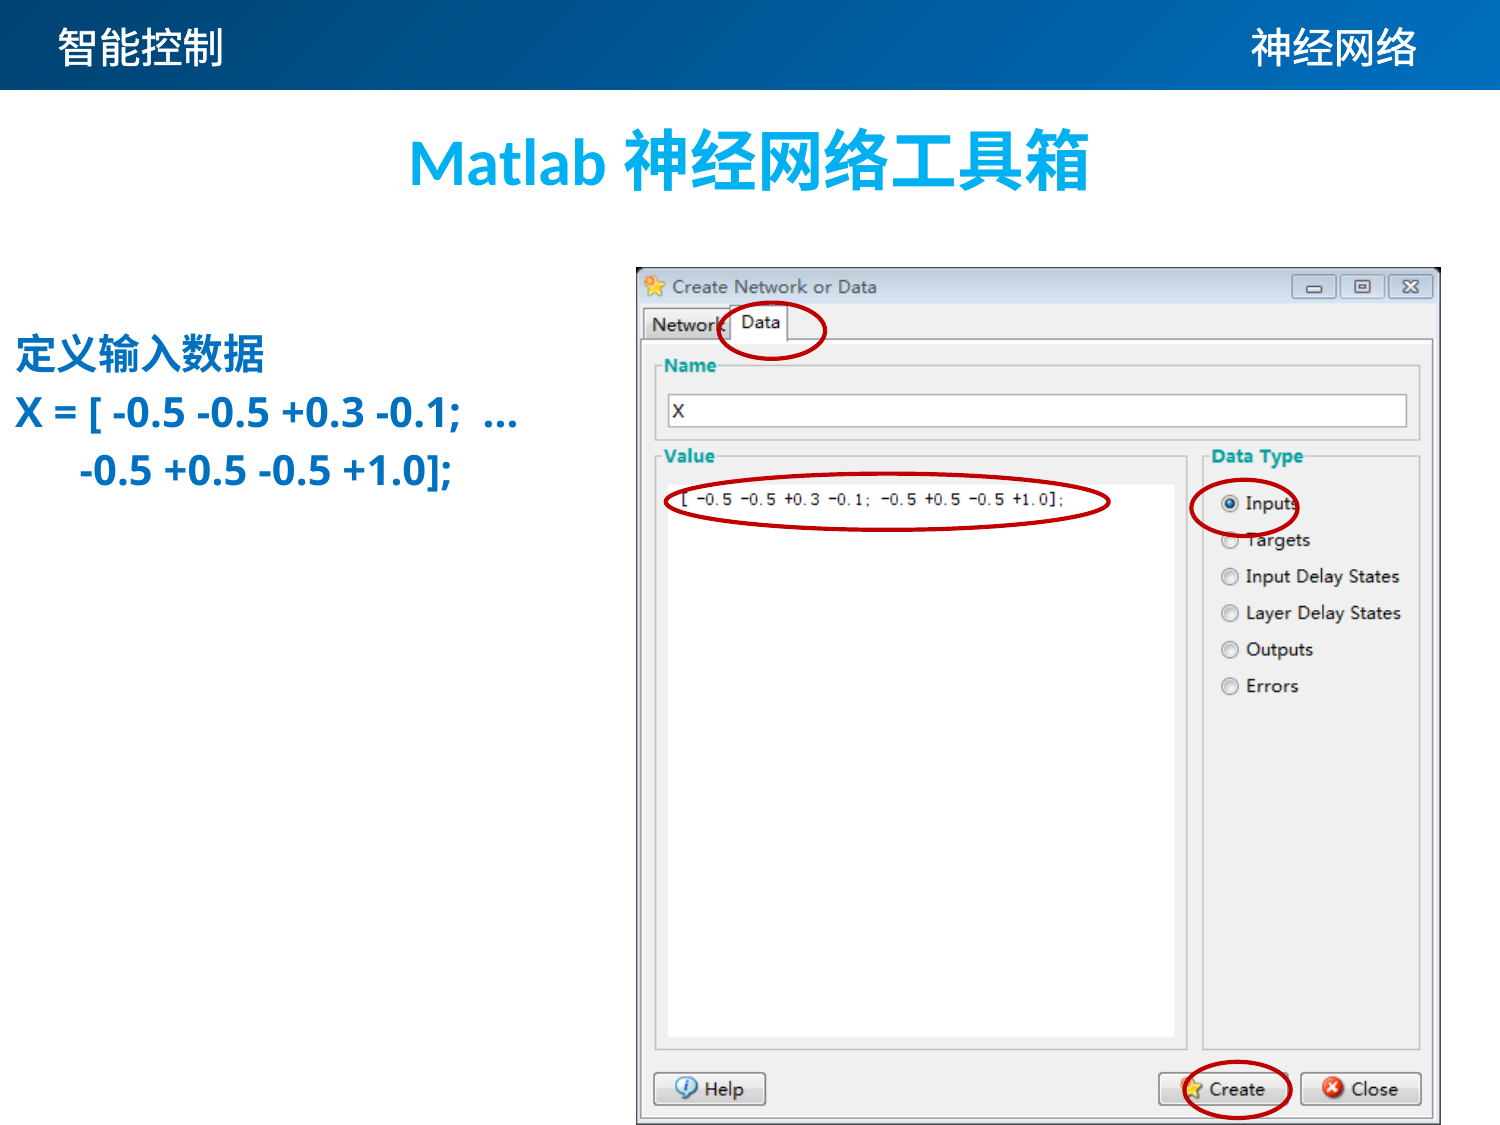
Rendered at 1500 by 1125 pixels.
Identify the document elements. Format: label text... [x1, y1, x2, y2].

text_box Matlab神经网络工具箱 [74, 19, 1425, 207]
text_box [636, 267, 1441, 1125]
list 定义输入数据 X = [ -0.5 -0.5 +0.3 -0.1; ... -0.5 +0.5 -0.5 +1.0]; [0, 319, 631, 502]
